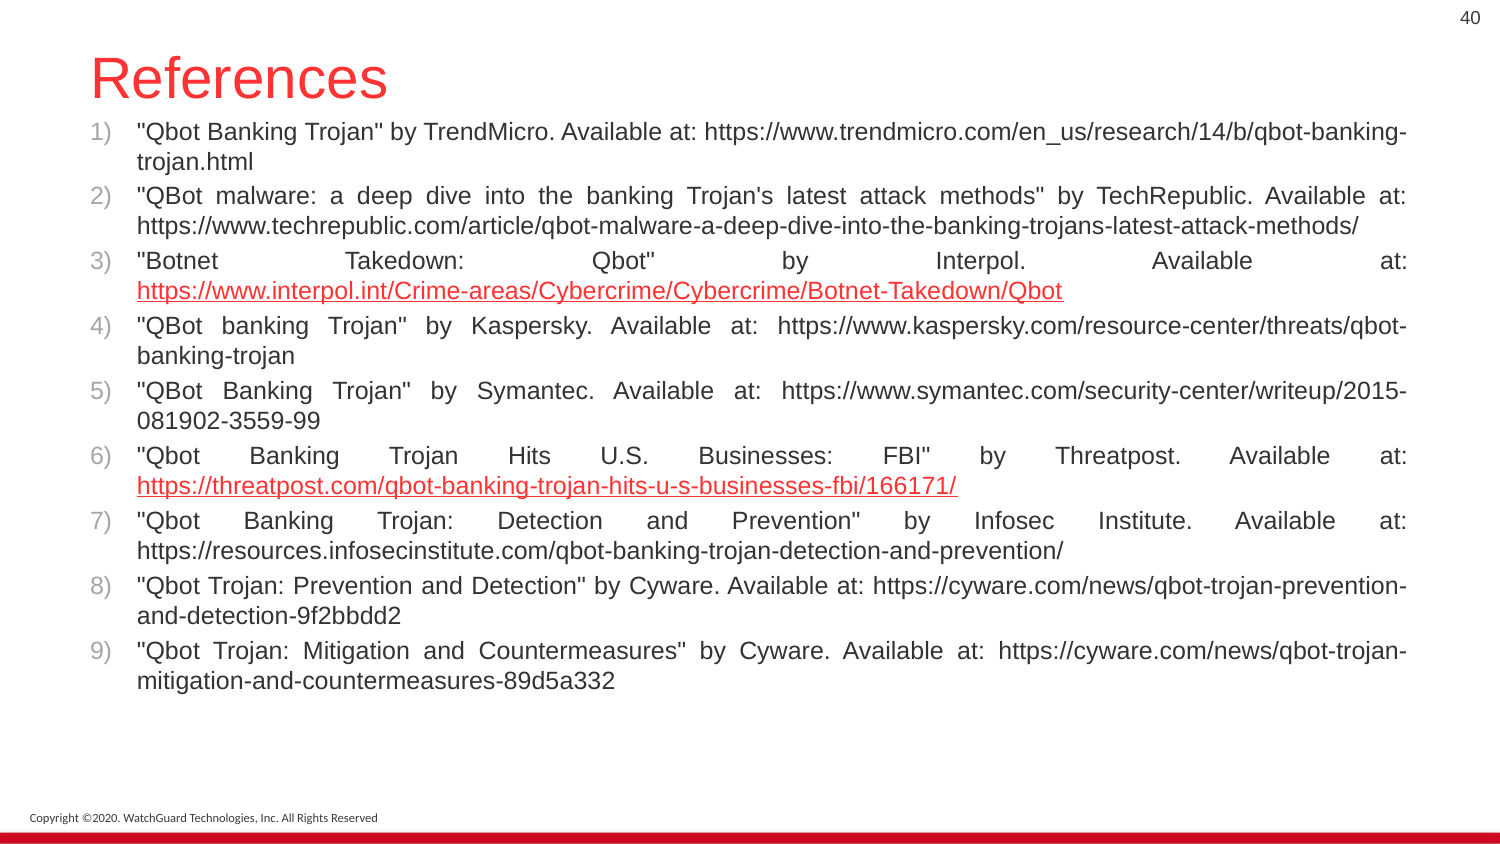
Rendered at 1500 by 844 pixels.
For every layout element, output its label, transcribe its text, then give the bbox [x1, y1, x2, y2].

slide_number 40 [1398, 0, 1497, 40]
list "Qbot Banking Trojan" by TrendMicro. Available at: https://www.trendmicro.com/en_us/research/14/b/qbot-banking-trojan.html "QBot malware: a deep dive into the banking Trojan's latest attack methods" by TechRepublic. Available at: https://www.techrepublic.com/article/qbot-malware-a-deep-dive-into-the-banking-trojans-latest-attack-methods/ "Botnet Takedown: Qbot" by Interpol. Available at: https://www.interpol.int/Crime-areas/Cybercrime/Cybercrime/Botnet-Takedown/Qbot "QBot banking Trojan" by Kaspersky. Available at: https://www.kaspersky.com/resource-center/threats/qbot-banking-trojan "QBot Banking Trojan" by Symantec. Available at: https://www.symantec.com/security-center/writeup/2015-081902-3559-99 "Qbot Banking Trojan Hits U.S. Businesses: FBI" by Threatpost. Available at: https://threatpost.com/qbot-banking-trojan-hits-u-s-businesses-fbi/166171/ "Qbot Banking Trojan: Detection and Prevention" by Infosec Institute. Available at: https://resources.infosecinstitute.com/qbot-banking-trojan-detection-and-prevention/ "Qbot Trojan: Prevention and Detection" by Cyware. Available at: https://cyware.com/news/qbot-trojan-prevention-and-detection-9f2bbdd2 "Qbot Trojan: Mitigation and Countermeasures" by Cyware. Available at: https://cyware.com/news/qbot-trojan-mitigation-and-countermeasures-89d5a332 [75, 107, 1425, 797]
title References [75, 33, 1425, 107]
